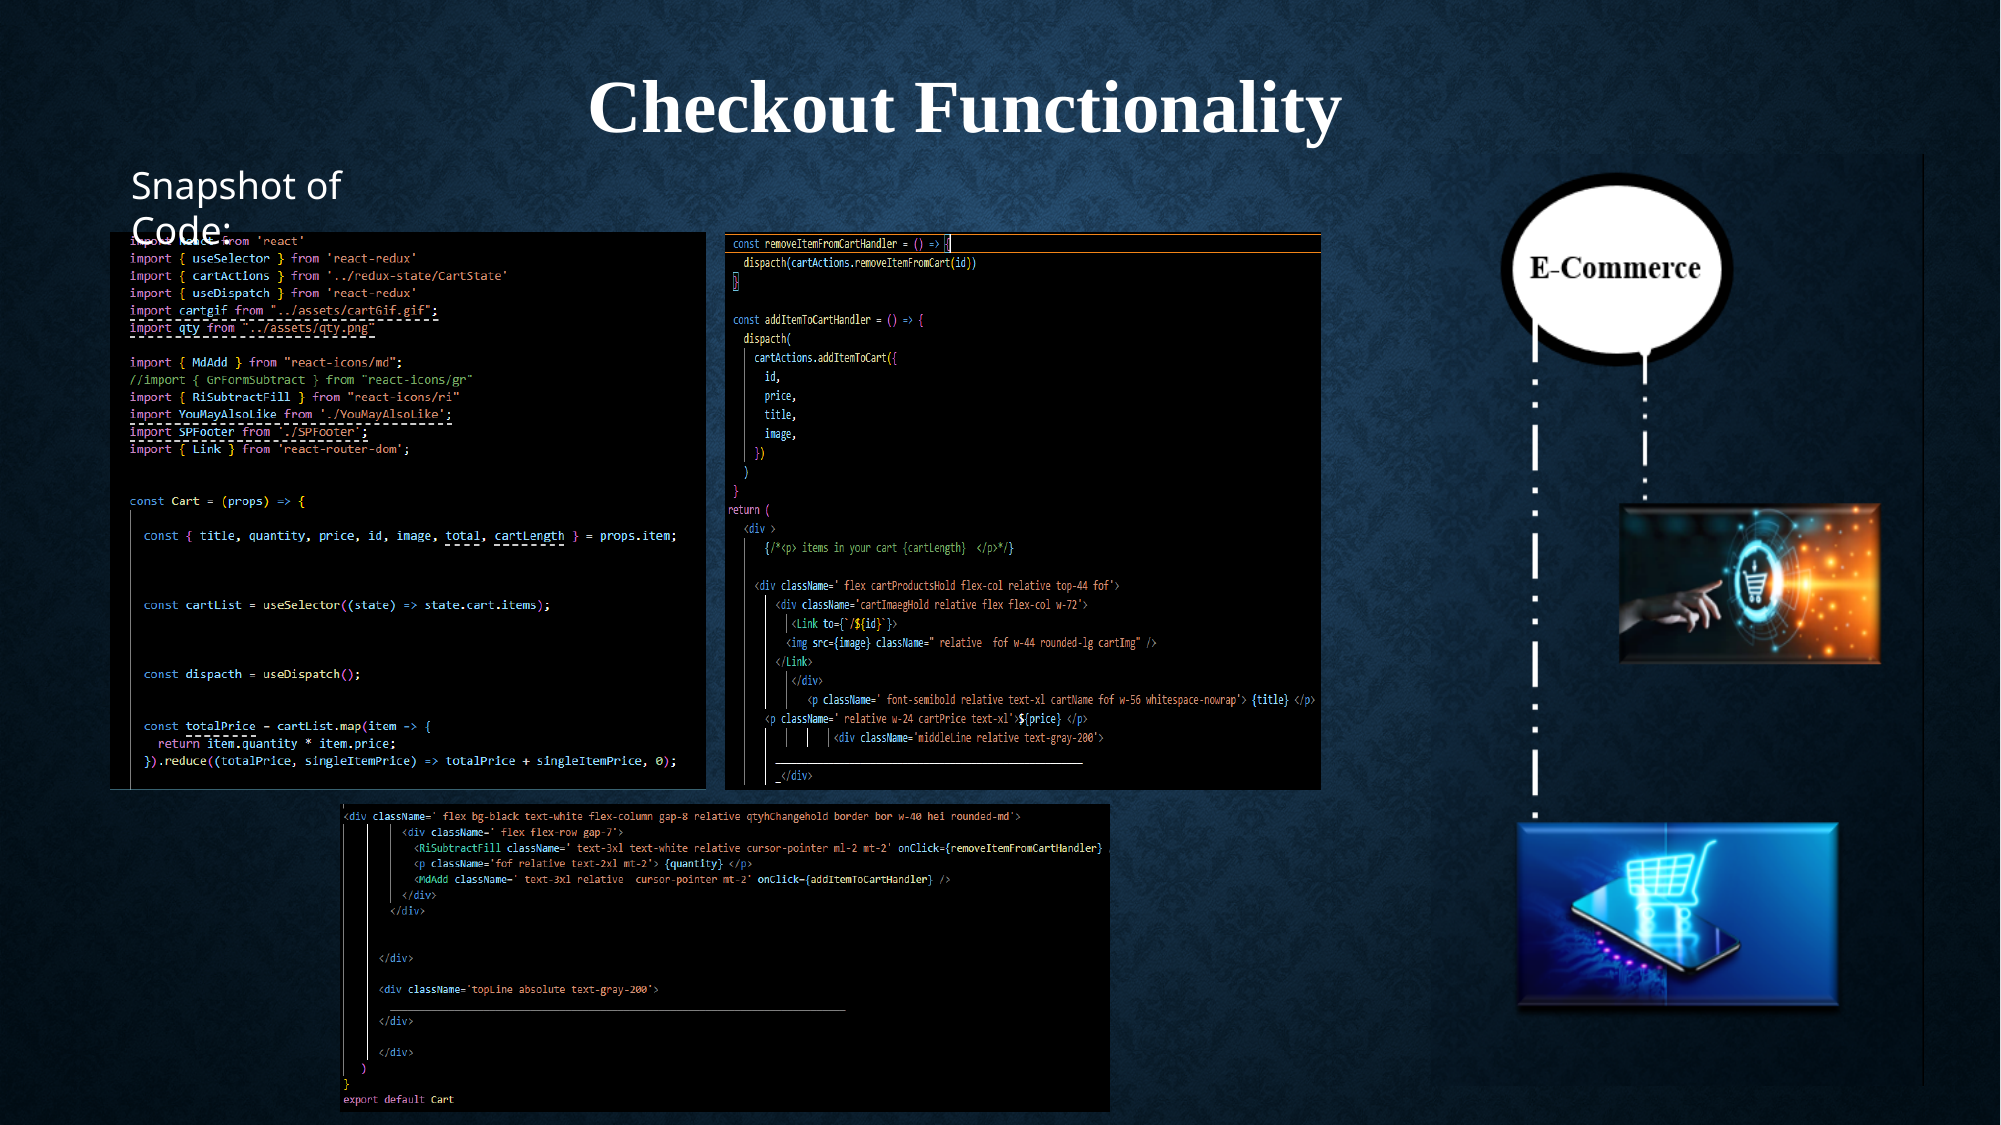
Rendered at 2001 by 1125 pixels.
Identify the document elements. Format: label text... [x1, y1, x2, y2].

title Checkout Functionality [116, 0, 1815, 218]
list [110, 232, 707, 790]
picture [340, 804, 1111, 1113]
picture [724, 232, 1321, 790]
picture [1430, 154, 1925, 1087]
text_box Snapshot of Code: [116, 154, 467, 231]
